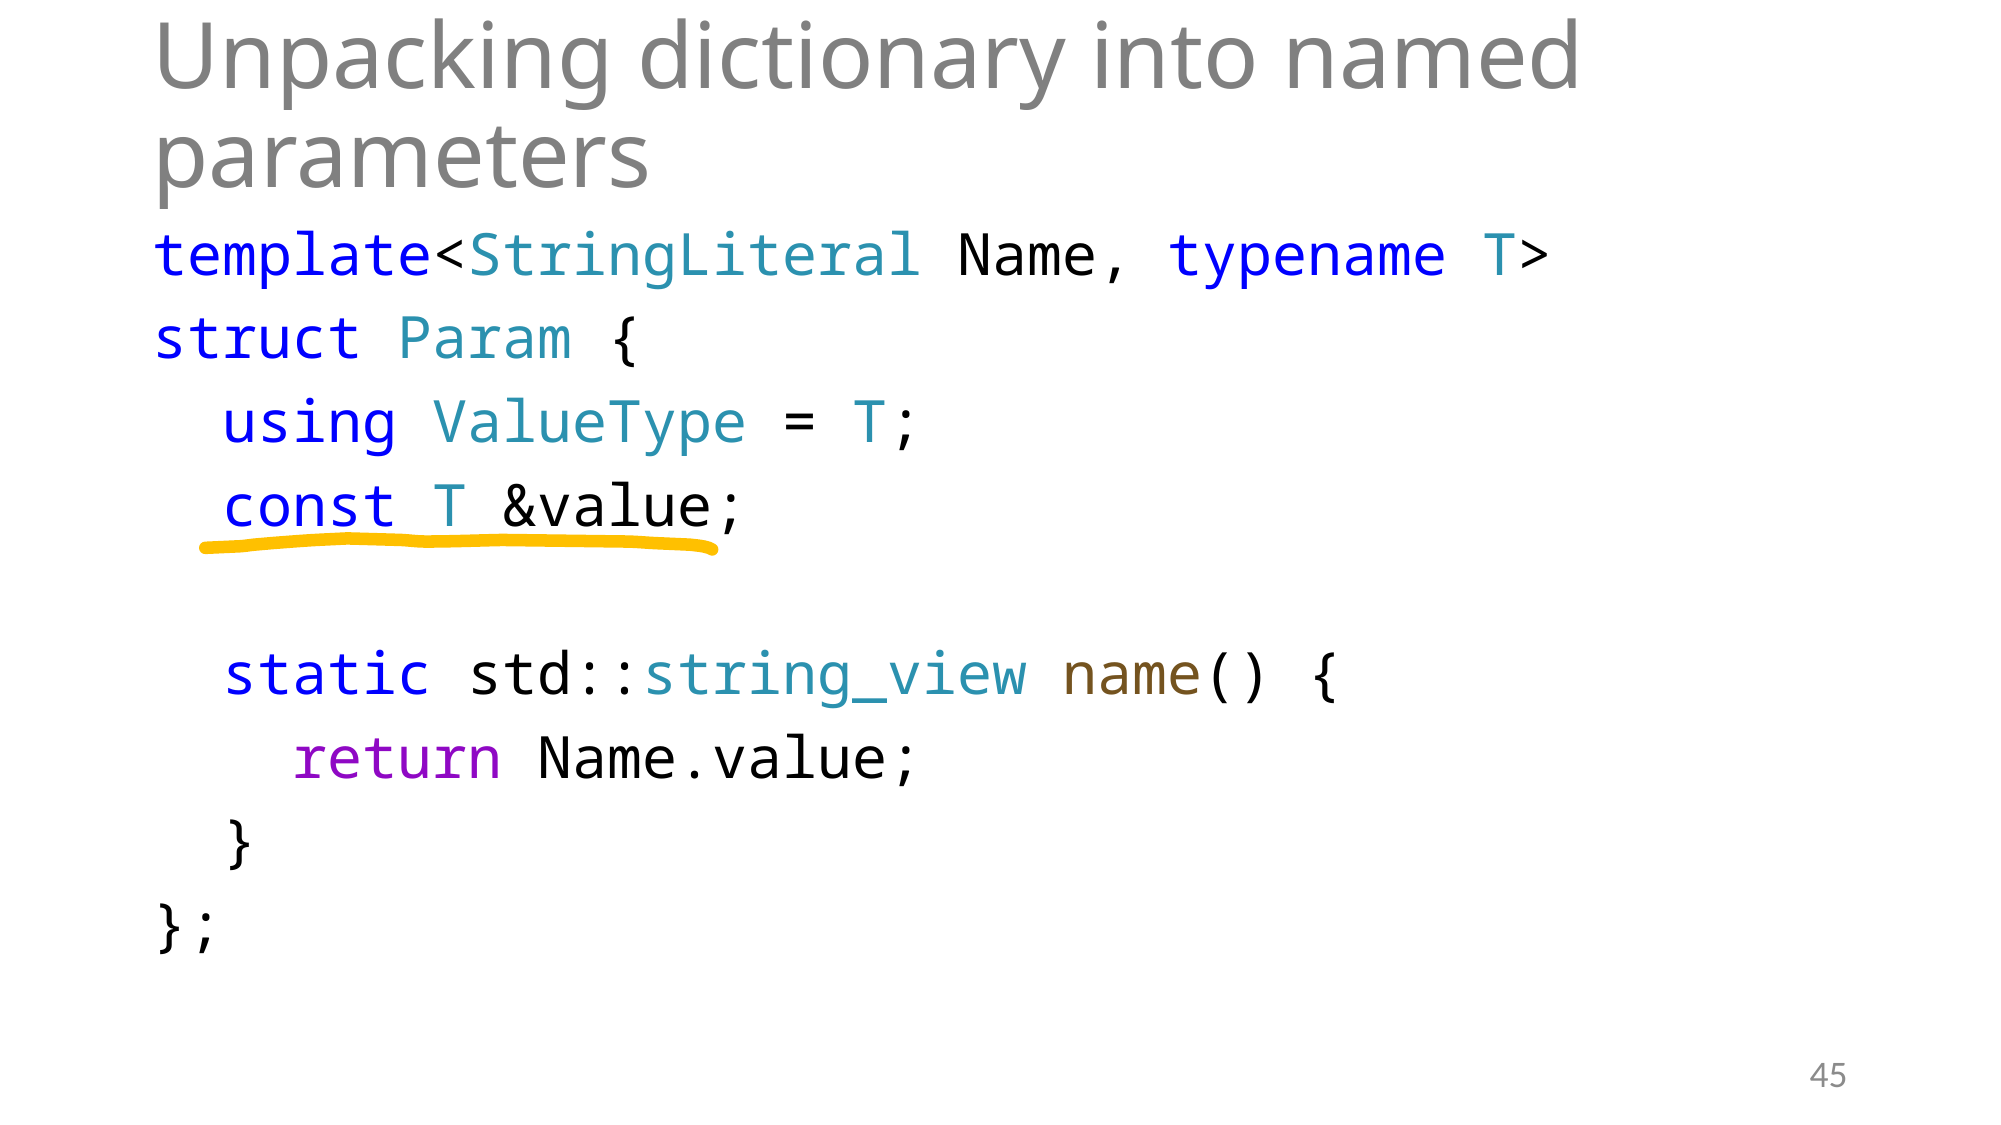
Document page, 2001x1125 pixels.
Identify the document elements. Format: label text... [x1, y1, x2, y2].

slide_number 45 [1412, 1042, 1863, 1103]
list template<StringLiteral Name, typename T> struct Param { using ValueType = T; const T &value; static std::string_view name() { return Name.value; } }; [137, 217, 1863, 1043]
title Unpacking dictionary into named parameters [137, 0, 1863, 217]
text_box [204, 537, 714, 551]
